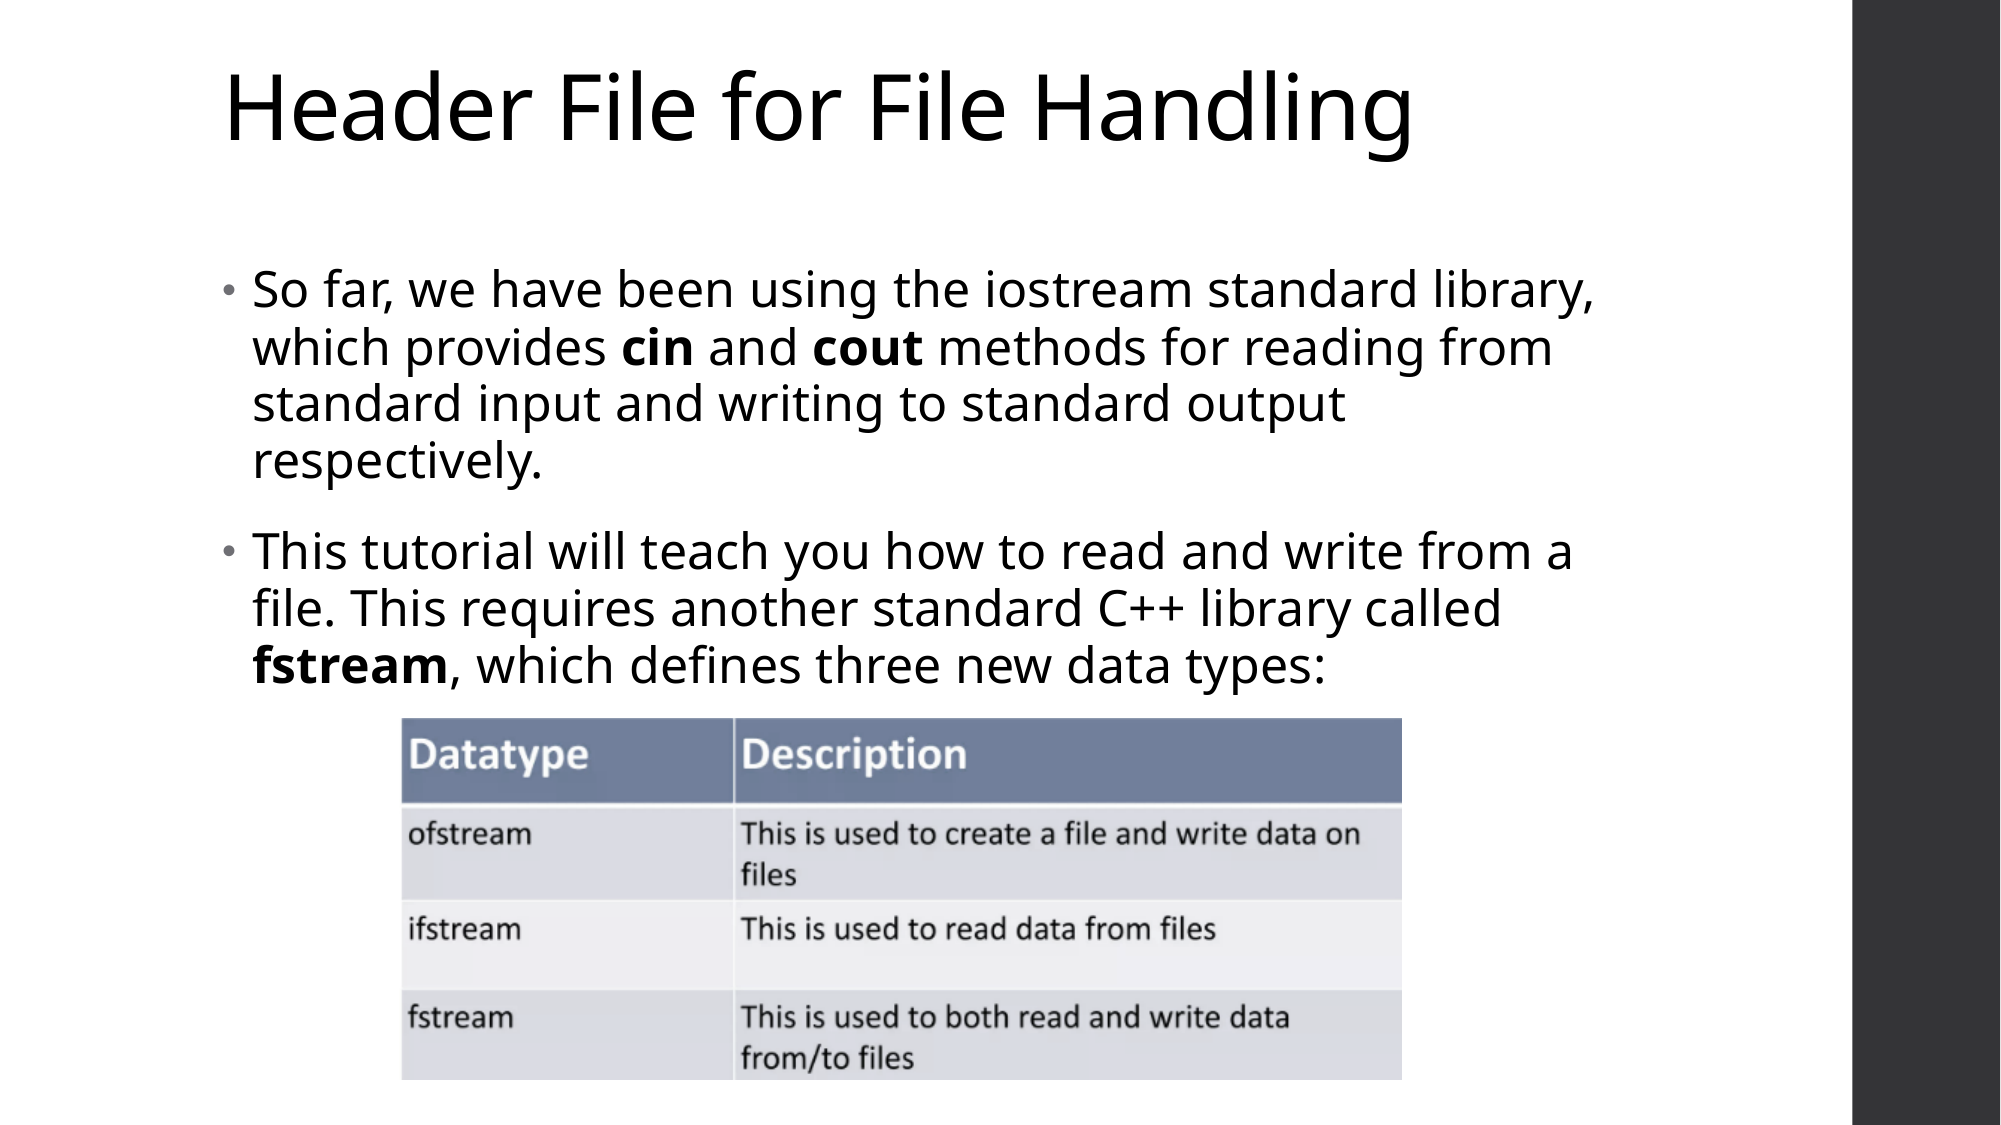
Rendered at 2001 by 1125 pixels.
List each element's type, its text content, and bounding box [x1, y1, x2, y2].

picture [399, 718, 1402, 1080]
title Header File for File Handling [206, 60, 1797, 278]
list So far, we have been using the iostream standard library, which provides cin and cout methods for reading from standard input and writing to standard output respectively. This tutorial will teach you how to read and write from a file. This requires another standard C++ library called fstream, which defines three new data types: [206, 254, 1617, 969]
